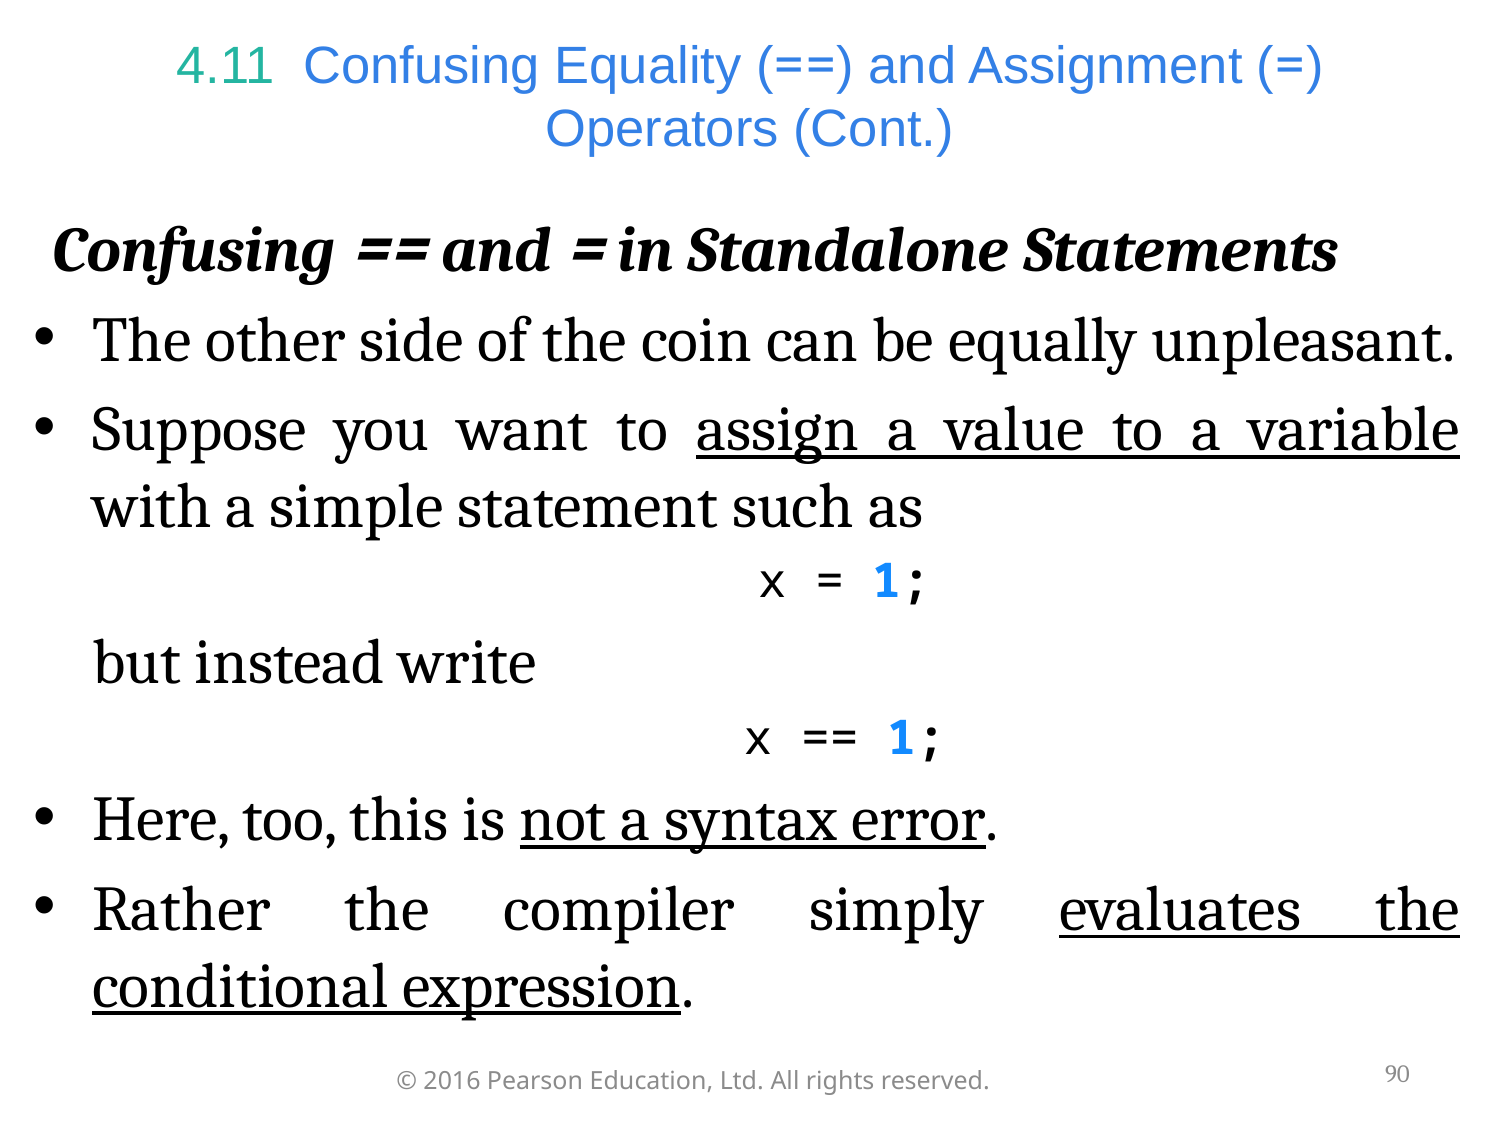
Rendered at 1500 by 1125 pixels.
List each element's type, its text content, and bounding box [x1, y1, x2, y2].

list Confusing == and = in Standalone Statements The other side of the coin can be equally unpleasant. Suppose you want to assign a value to a variable with a simple statement such as x = 1; but instead write x == 1; Here, too, this is not a syntax error. Rather the compiler simply evaluates the conditional expression. [18, 200, 1475, 1075]
slide_number 90 [1074, 1042, 1425, 1103]
title 4.11 Confusing Equality (==) and Assignment (=) Operators (Cont.) [75, 22, 1425, 165]
footer © 2016 Pearson Education, Ltd. All rights reserved. [287, 1050, 1100, 1110]
